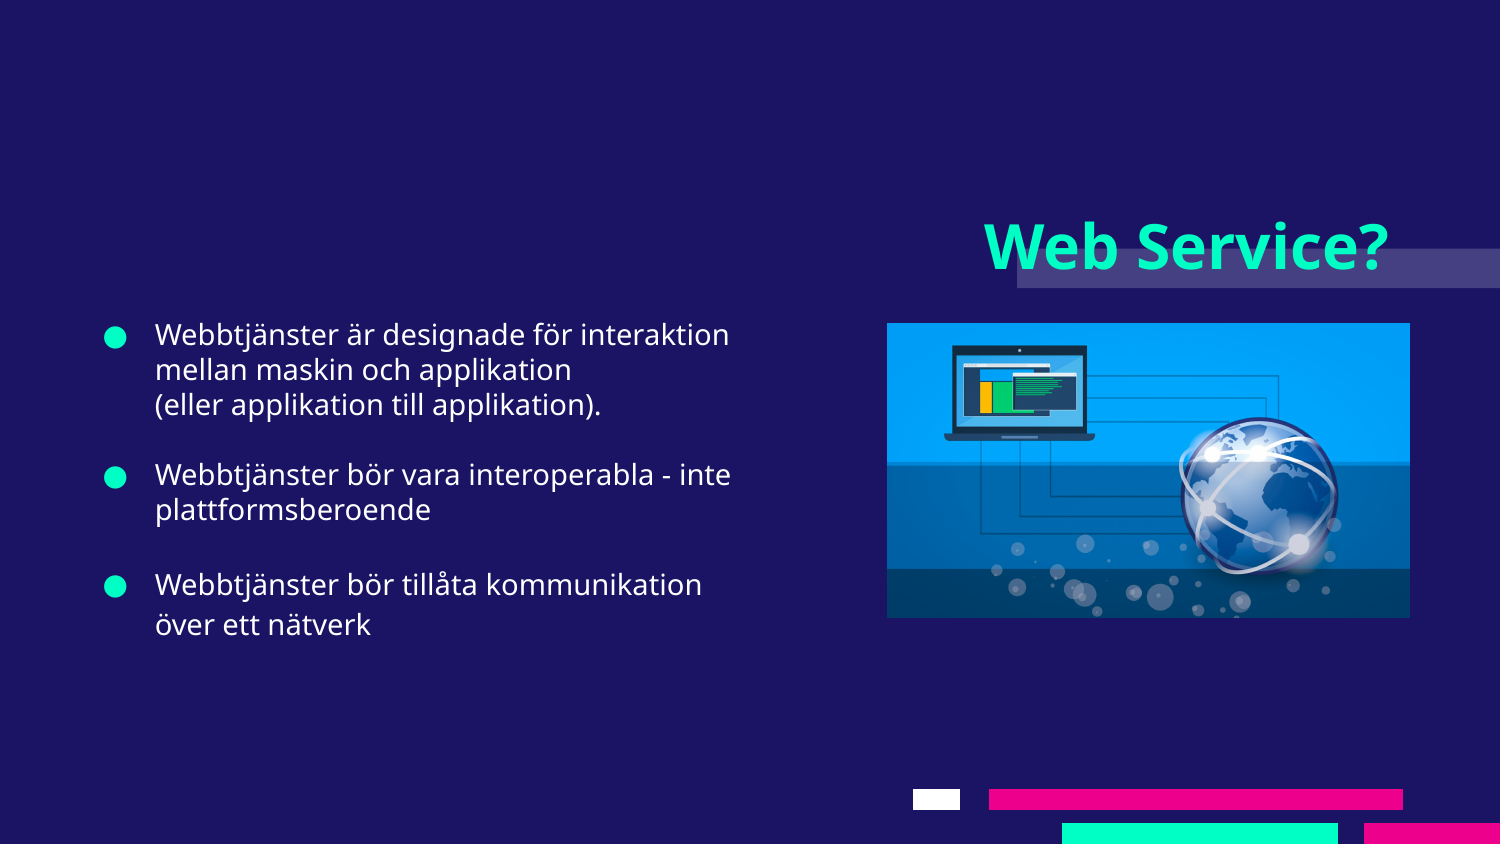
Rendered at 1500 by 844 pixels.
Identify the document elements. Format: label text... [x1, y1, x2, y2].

picture [886, 323, 1411, 619]
title Web Service? [892, 191, 1405, 302]
text_box Webbtjänster är designade för interaktion mellan maskin och applikation (eller applikation till applikation). Webbtjänster bör vara interoperabla - inte plattformsberoende Webbtjänster bör tillåta kommunikation över ett nätverk [64, 301, 777, 657]
